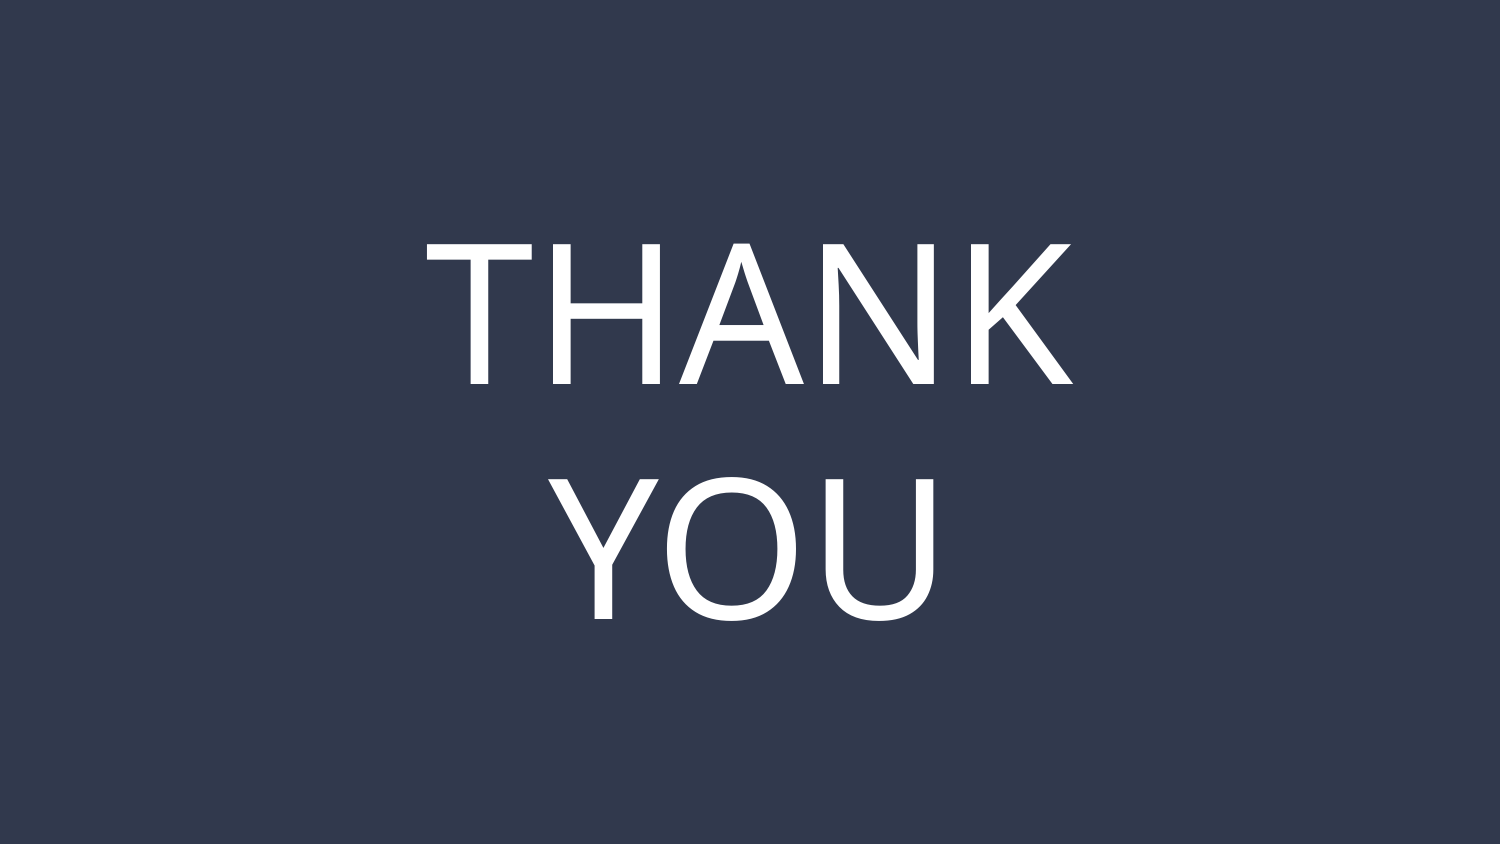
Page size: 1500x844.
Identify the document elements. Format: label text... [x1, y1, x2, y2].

title THANK YOU [208, 169, 1292, 674]
